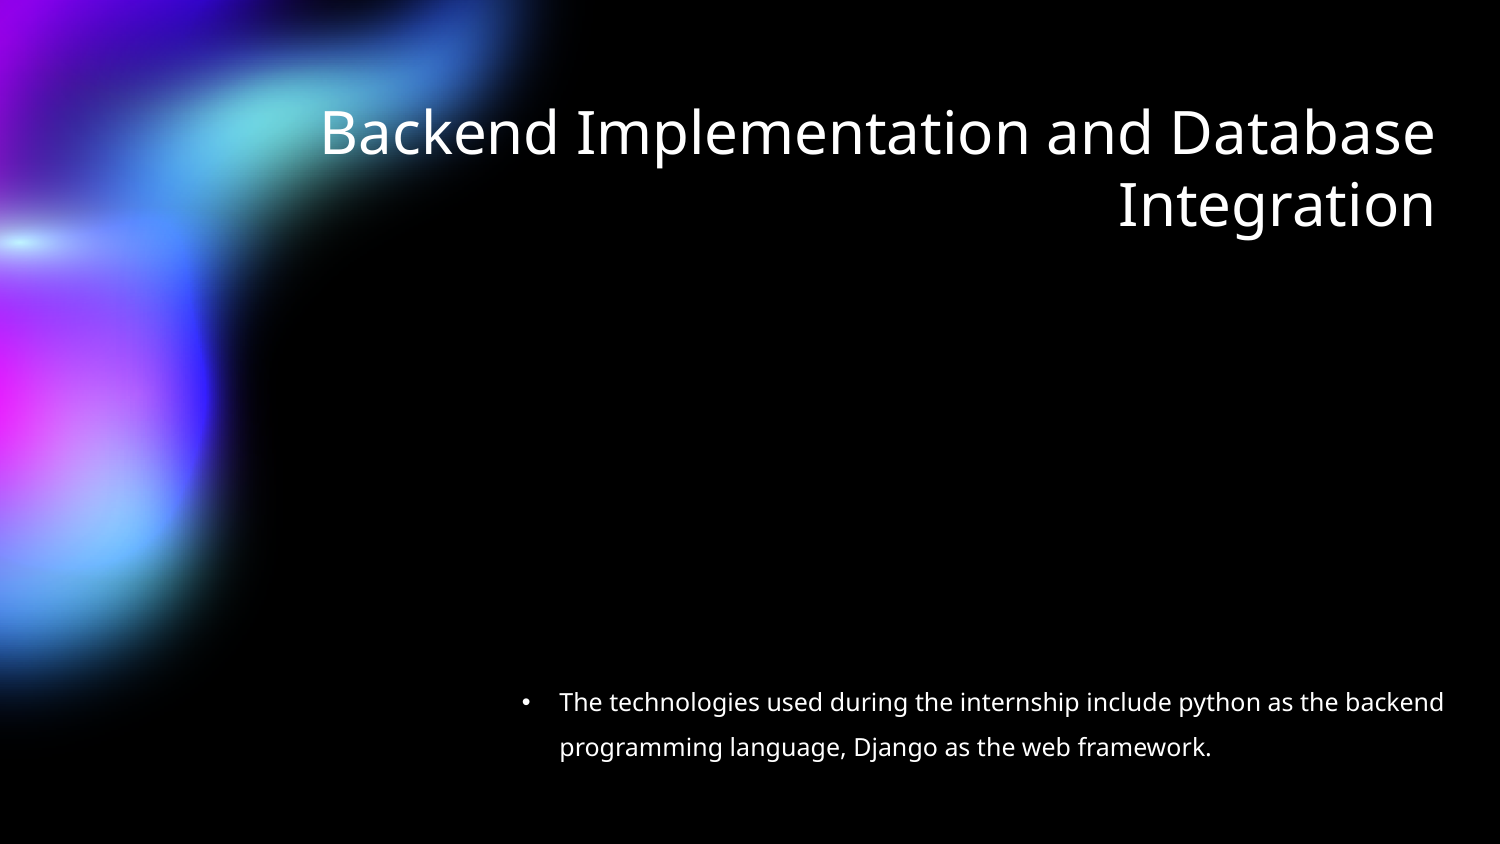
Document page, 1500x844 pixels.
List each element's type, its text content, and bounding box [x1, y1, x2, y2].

title Backend Implementation and Database Integration [275, 79, 1452, 302]
picture [0, 0, 1491, 844]
subtitle The technologies used during the internship include python as the backend programming language, Django as the web framework. [506, 329, 1473, 777]
